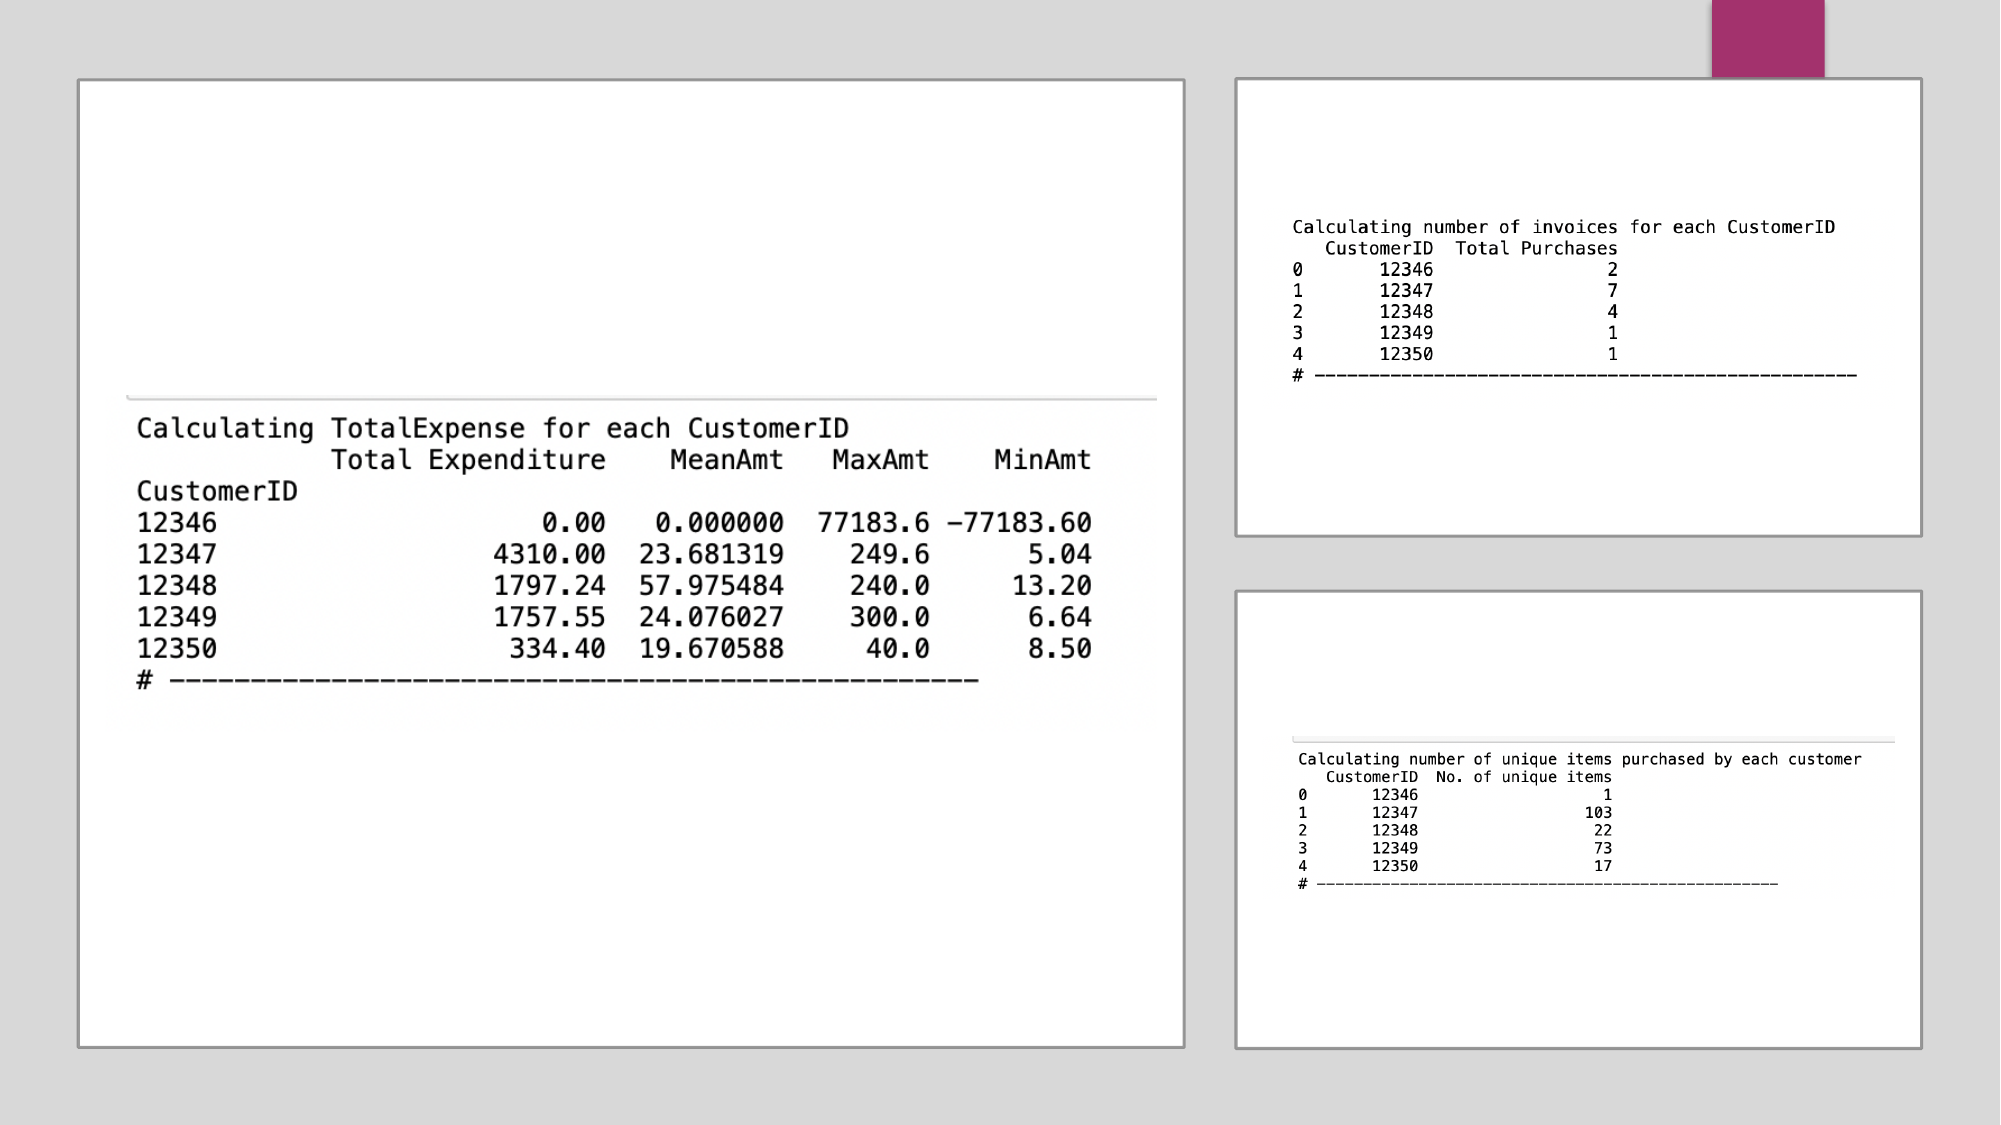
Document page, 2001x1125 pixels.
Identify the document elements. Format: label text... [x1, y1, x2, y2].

text_box [1234, 77, 1923, 538]
slide_number 14 [1698, 48, 1836, 175]
picture [1262, 208, 1895, 409]
picture [104, 395, 1157, 733]
text_box [1234, 590, 1923, 1050]
text_box [0, 0, 2000, 1125]
picture [1262, 735, 1895, 900]
text_box [77, 78, 1186, 1049]
